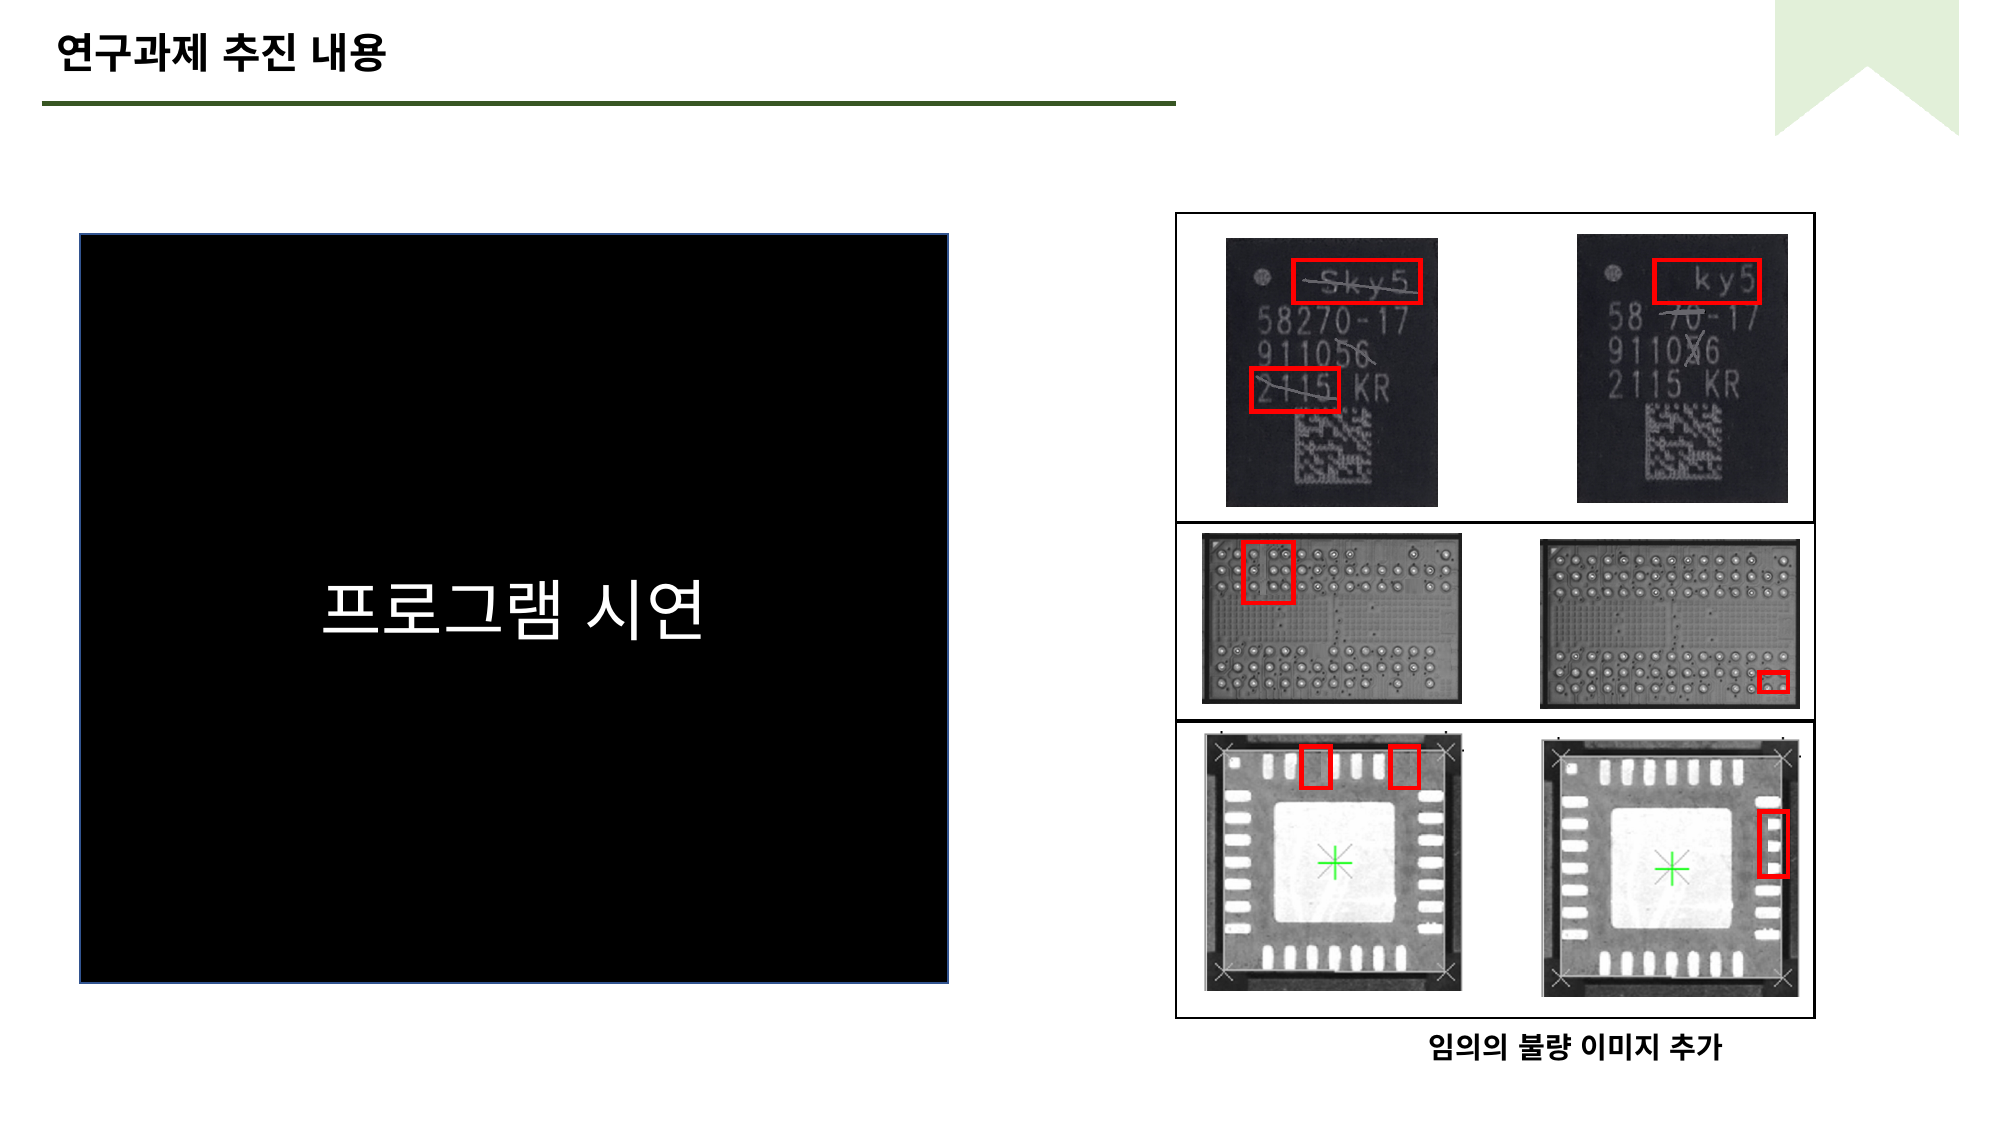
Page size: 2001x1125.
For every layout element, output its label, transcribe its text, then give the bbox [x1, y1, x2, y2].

picture [1202, 731, 1464, 991]
text_box [1175, 521, 1816, 722]
text_box 프로그램 시연 [79, 233, 949, 984]
picture [1540, 539, 1800, 709]
text_box 연구과제 추진 내용 [41, 19, 521, 84]
text_box [1175, 722, 1816, 1019]
picture [1577, 234, 1788, 503]
picture [1539, 737, 1801, 997]
text_box [1175, 212, 1816, 521]
text_box 임의의 불량 이미지 추가 [1414, 1022, 1747, 1072]
picture [1775, 0, 1959, 136]
picture [1226, 238, 1438, 507]
picture [1202, 533, 1462, 704]
